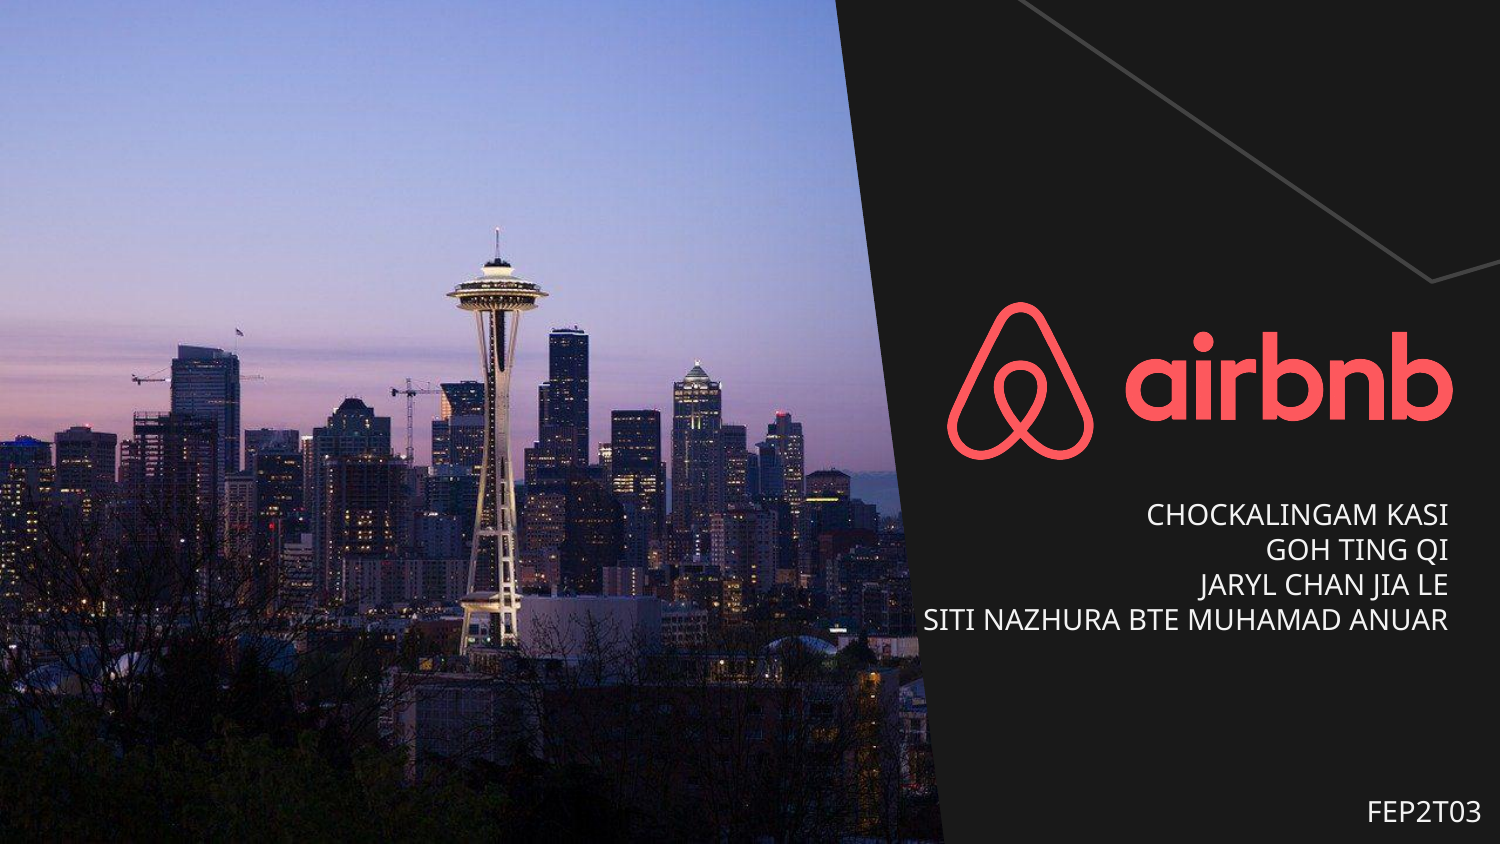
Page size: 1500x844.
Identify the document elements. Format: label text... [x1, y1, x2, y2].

picture [0, 0, 936, 844]
picture [946, 302, 1453, 461]
text_box [1020, 0, 1500, 283]
subtitle FEP2T03 [783, 781, 1498, 844]
subtitle CHOCKALINGAM KASI GOH TING QI JARYL CHAN JIA LE SITI NAZHURA BTE MUHAMAD ANUAR [750, 495, 1464, 711]
